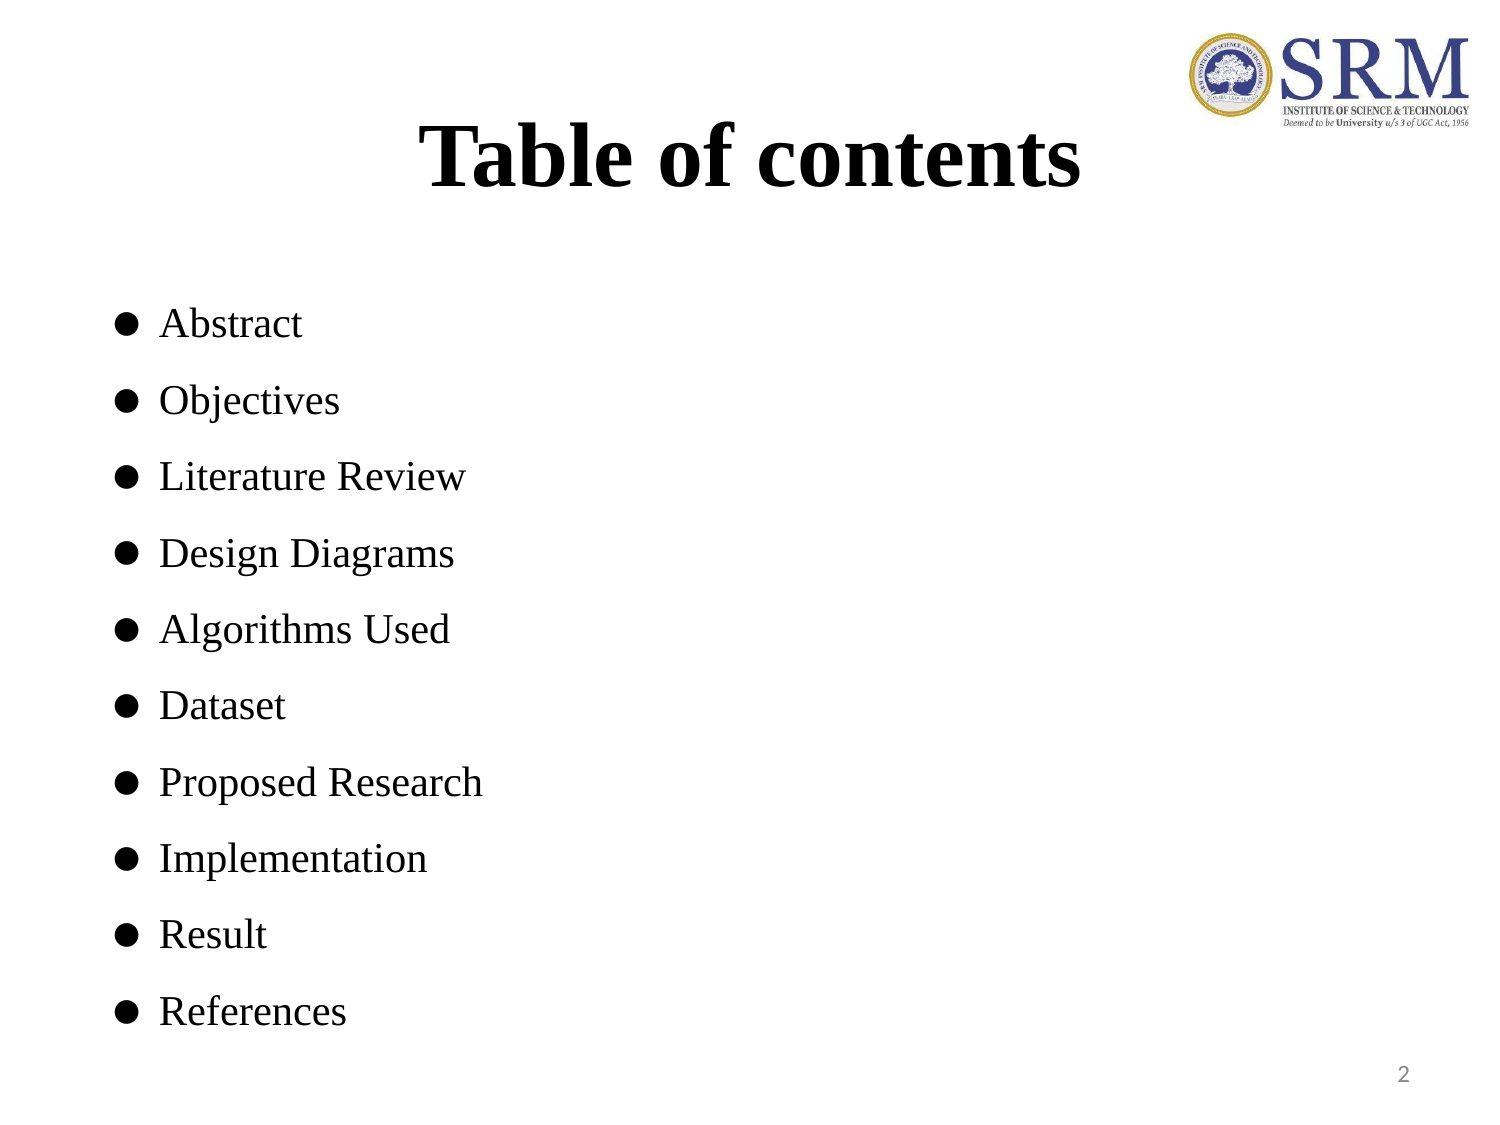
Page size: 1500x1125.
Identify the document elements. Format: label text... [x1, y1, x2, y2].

title Table of contents [5, 56, 1356, 244]
list Abstract Objectives Literature Review Design Diagrams Algorithms Used Dataset Proposed Research Implementation Result References [75, 262, 1425, 1043]
slide_number 2 [1074, 1042, 1425, 1103]
picture [1188, 33, 1470, 128]
